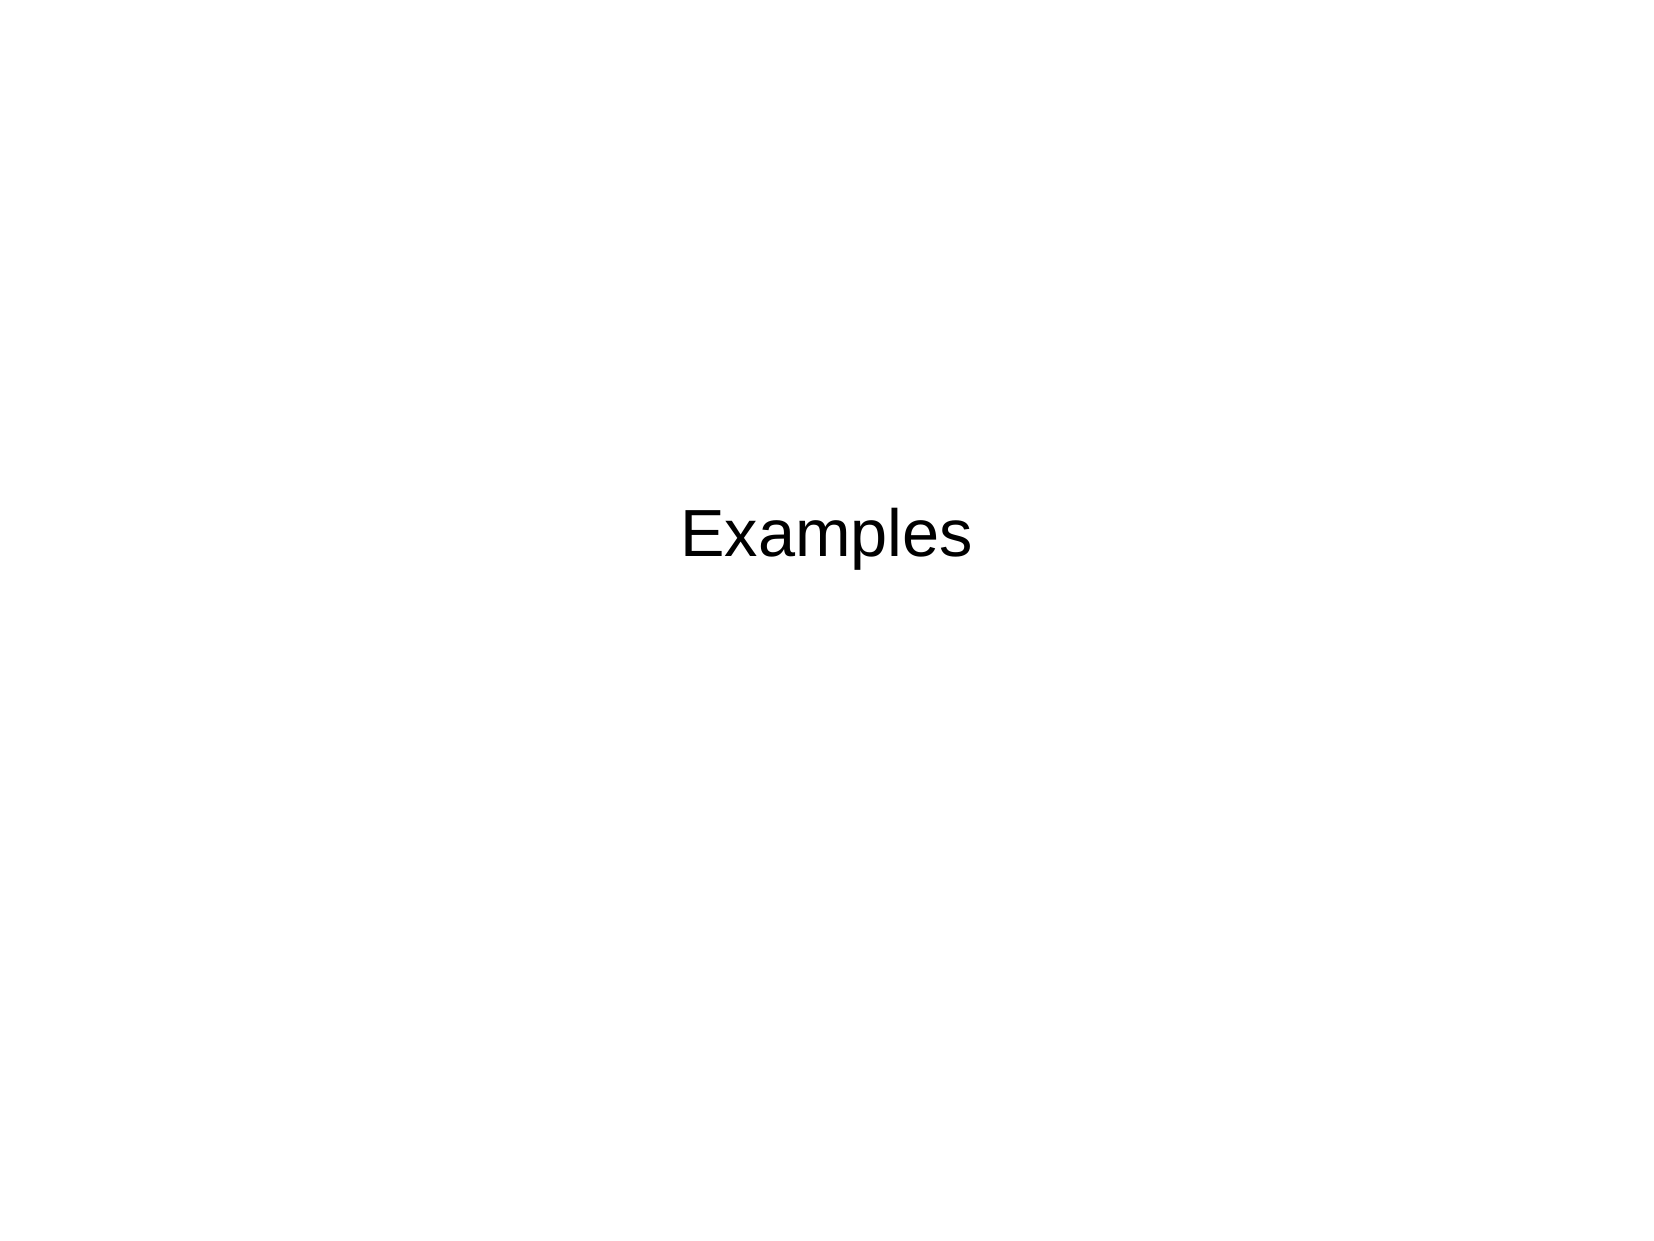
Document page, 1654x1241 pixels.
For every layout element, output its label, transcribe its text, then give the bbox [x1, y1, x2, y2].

text_box Examples [82, 49, 1571, 1010]
